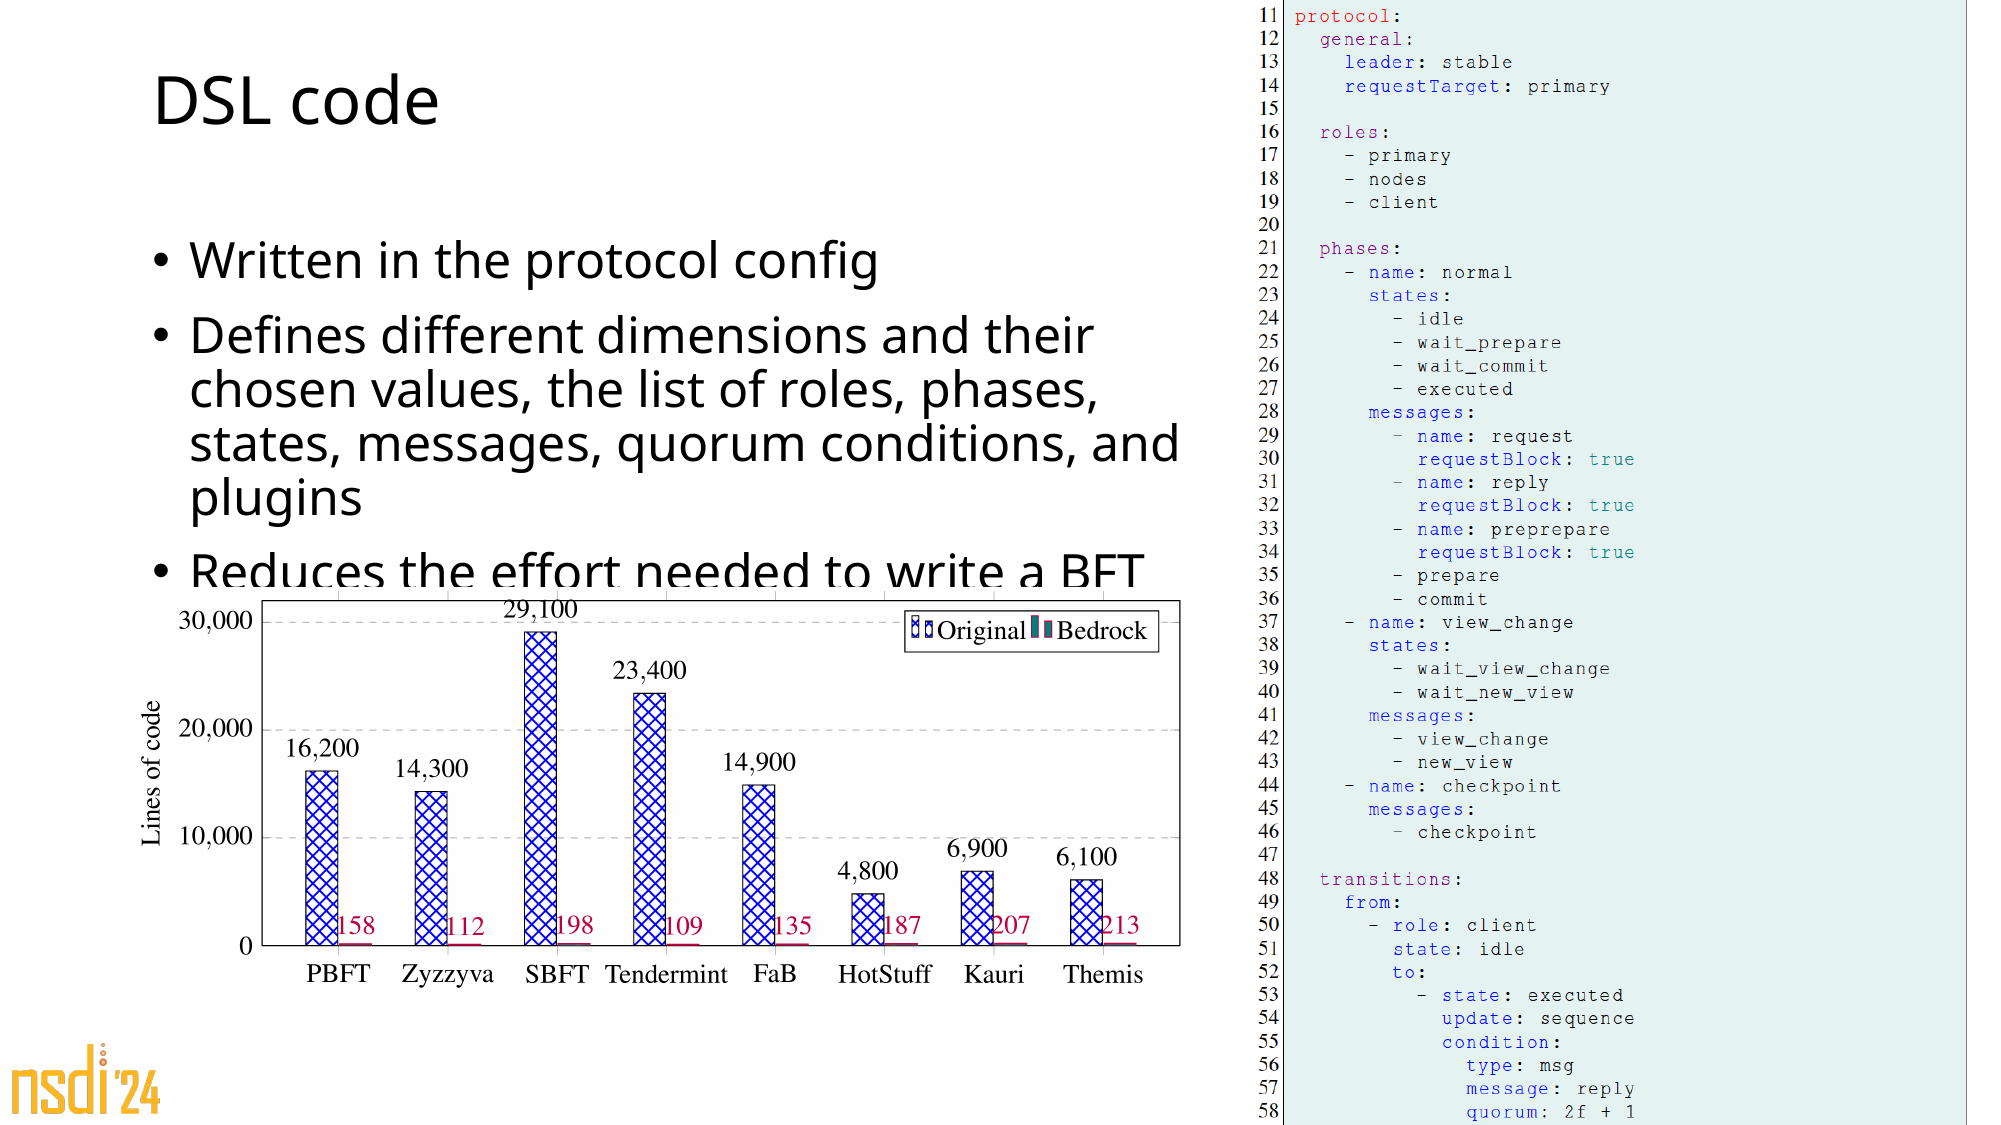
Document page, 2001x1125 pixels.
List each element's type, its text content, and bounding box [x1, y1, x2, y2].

list Written in the protocol config Defines different dimensions and their chosen values, the list of roles, phases, states, messages, quorum conditions, and plugins Reduces the effort needed to write a BFT protocol [137, 227, 1243, 588]
picture [137, 587, 1188, 992]
title DSL code [137, 59, 1243, 210]
picture [1243, 0, 1968, 1125]
picture [10, 1040, 163, 1116]
